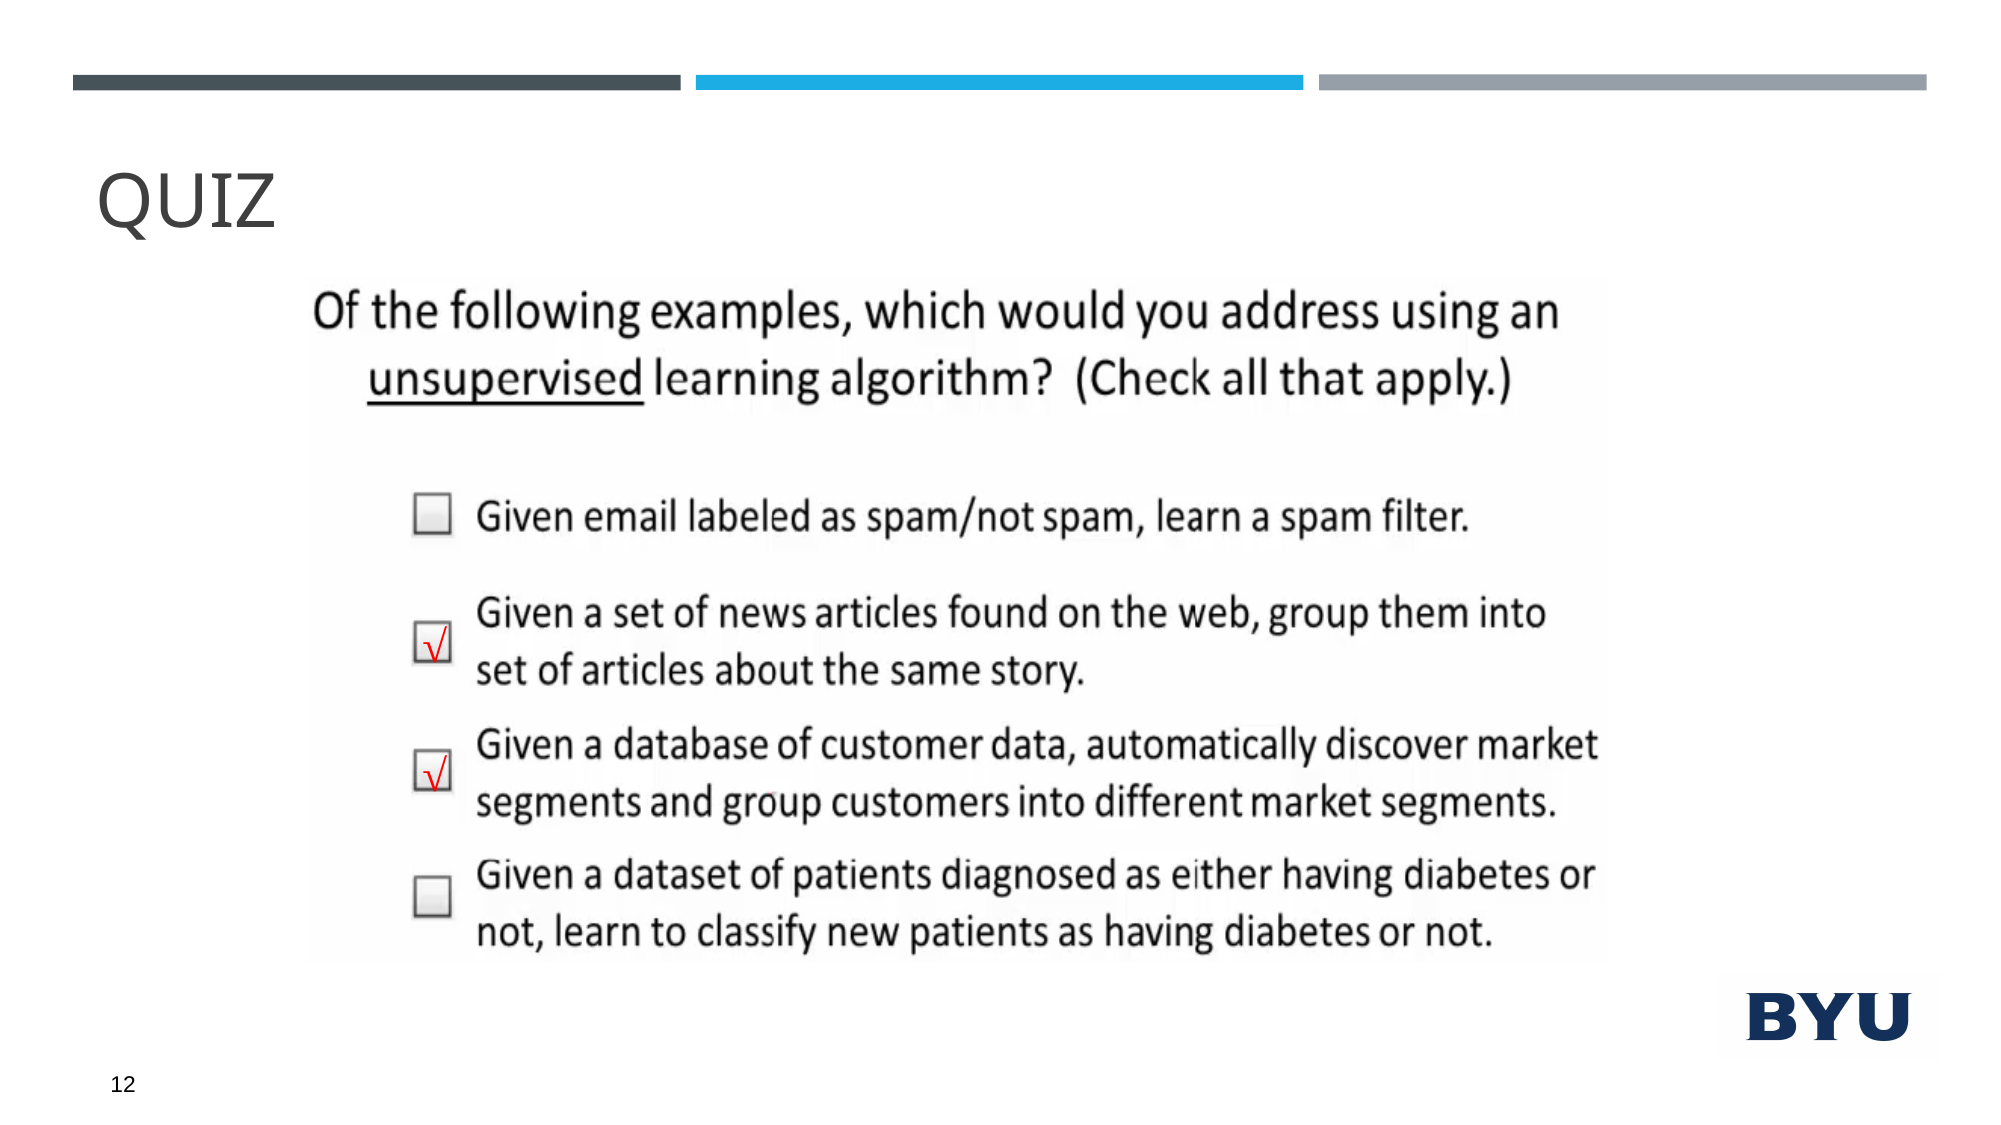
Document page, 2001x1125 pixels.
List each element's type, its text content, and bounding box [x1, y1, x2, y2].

slide_number 12 [95, 1053, 1230, 1114]
title QUIZ [80, 109, 1231, 250]
picture [306, 277, 1608, 963]
picture [1718, 972, 1941, 1062]
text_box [407, 609, 478, 821]
